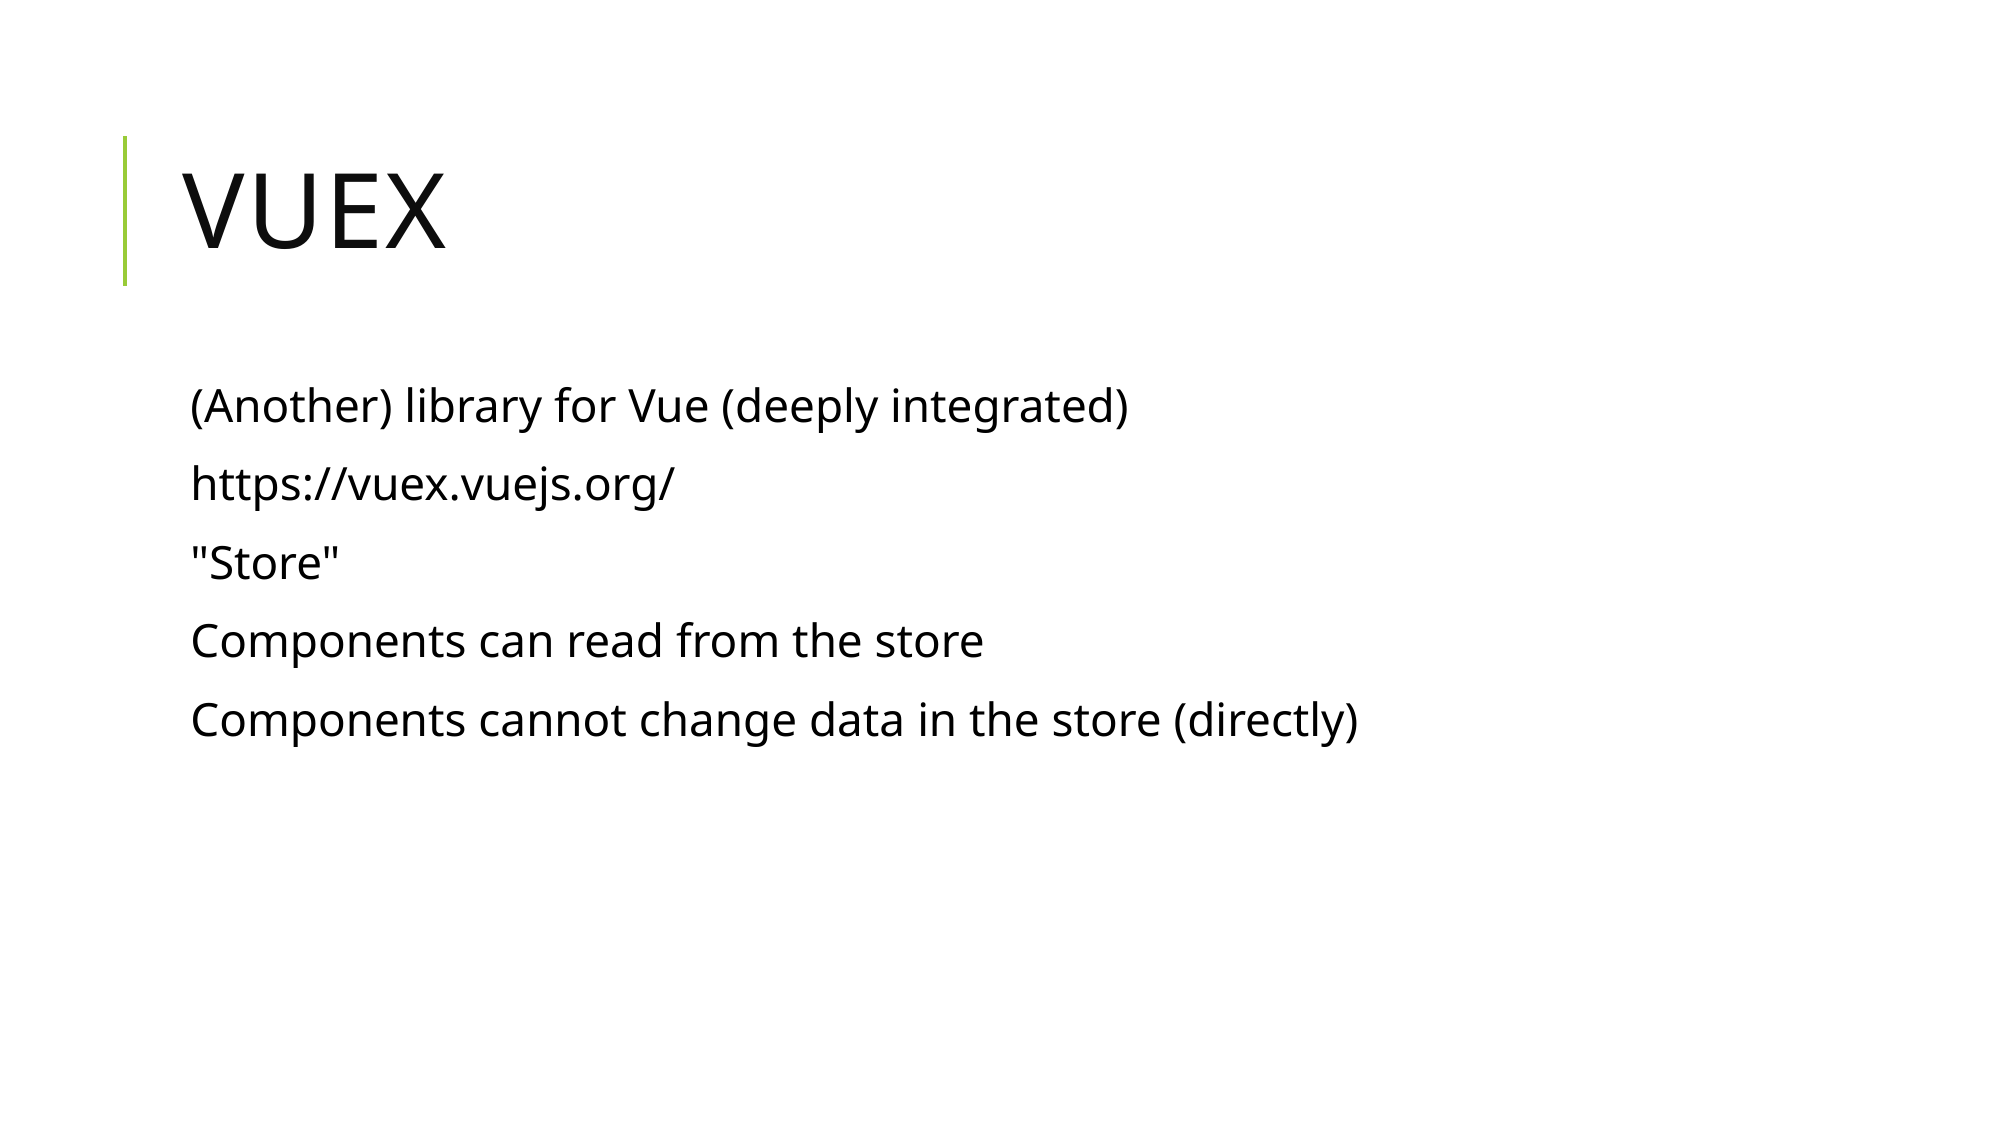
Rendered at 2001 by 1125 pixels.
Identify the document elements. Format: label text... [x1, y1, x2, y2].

title Vuex [168, 96, 1763, 342]
list (Another) library for Vue (deeply integrated) https://vuex.vuejs.org/ "Store" Components can read from the store Components cannot change data in the store (directly) [168, 375, 1763, 1035]
